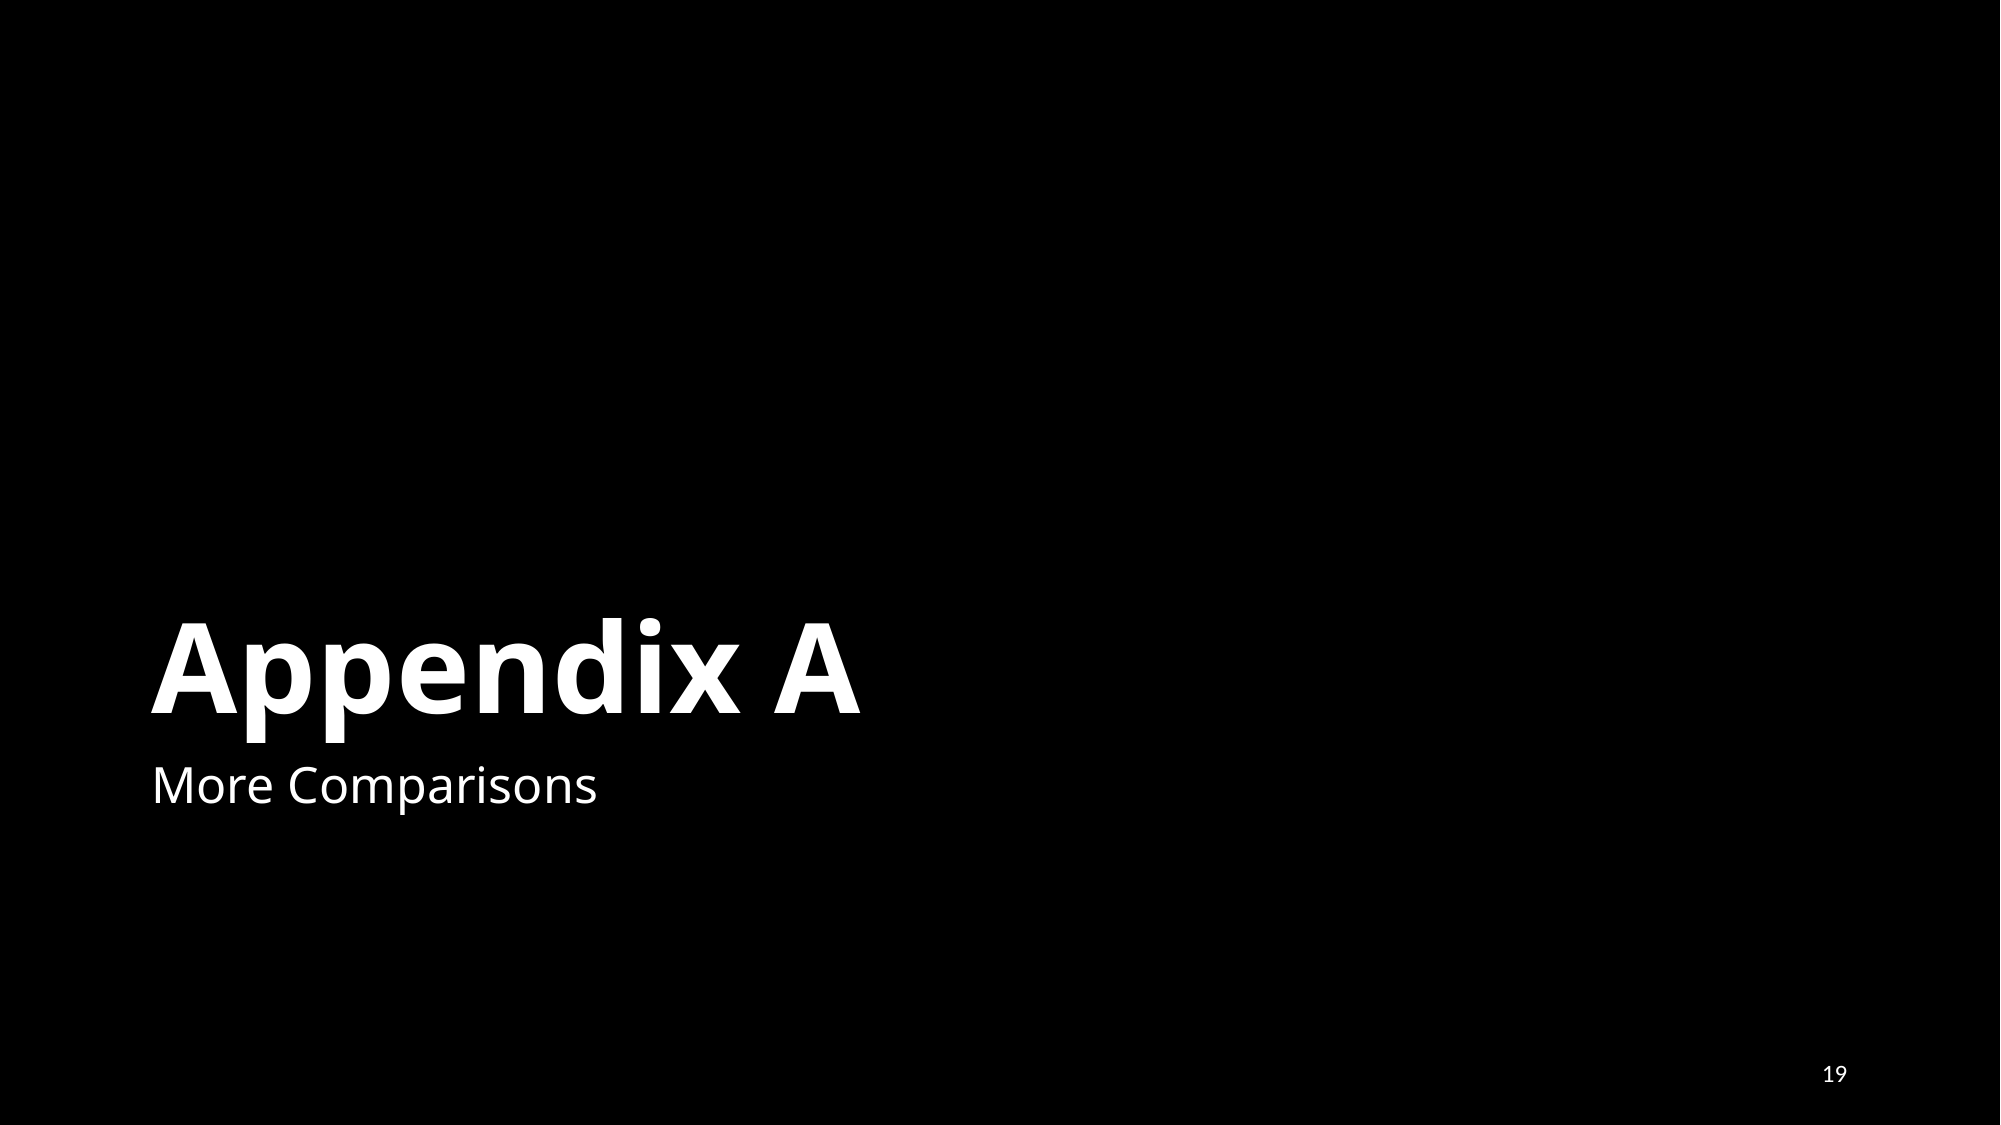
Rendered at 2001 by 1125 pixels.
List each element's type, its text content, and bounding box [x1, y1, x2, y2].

list More Comparisons [136, 752, 1862, 999]
title Appendix A [136, 280, 1862, 749]
slide_number 19 [1412, 1042, 1863, 1103]
